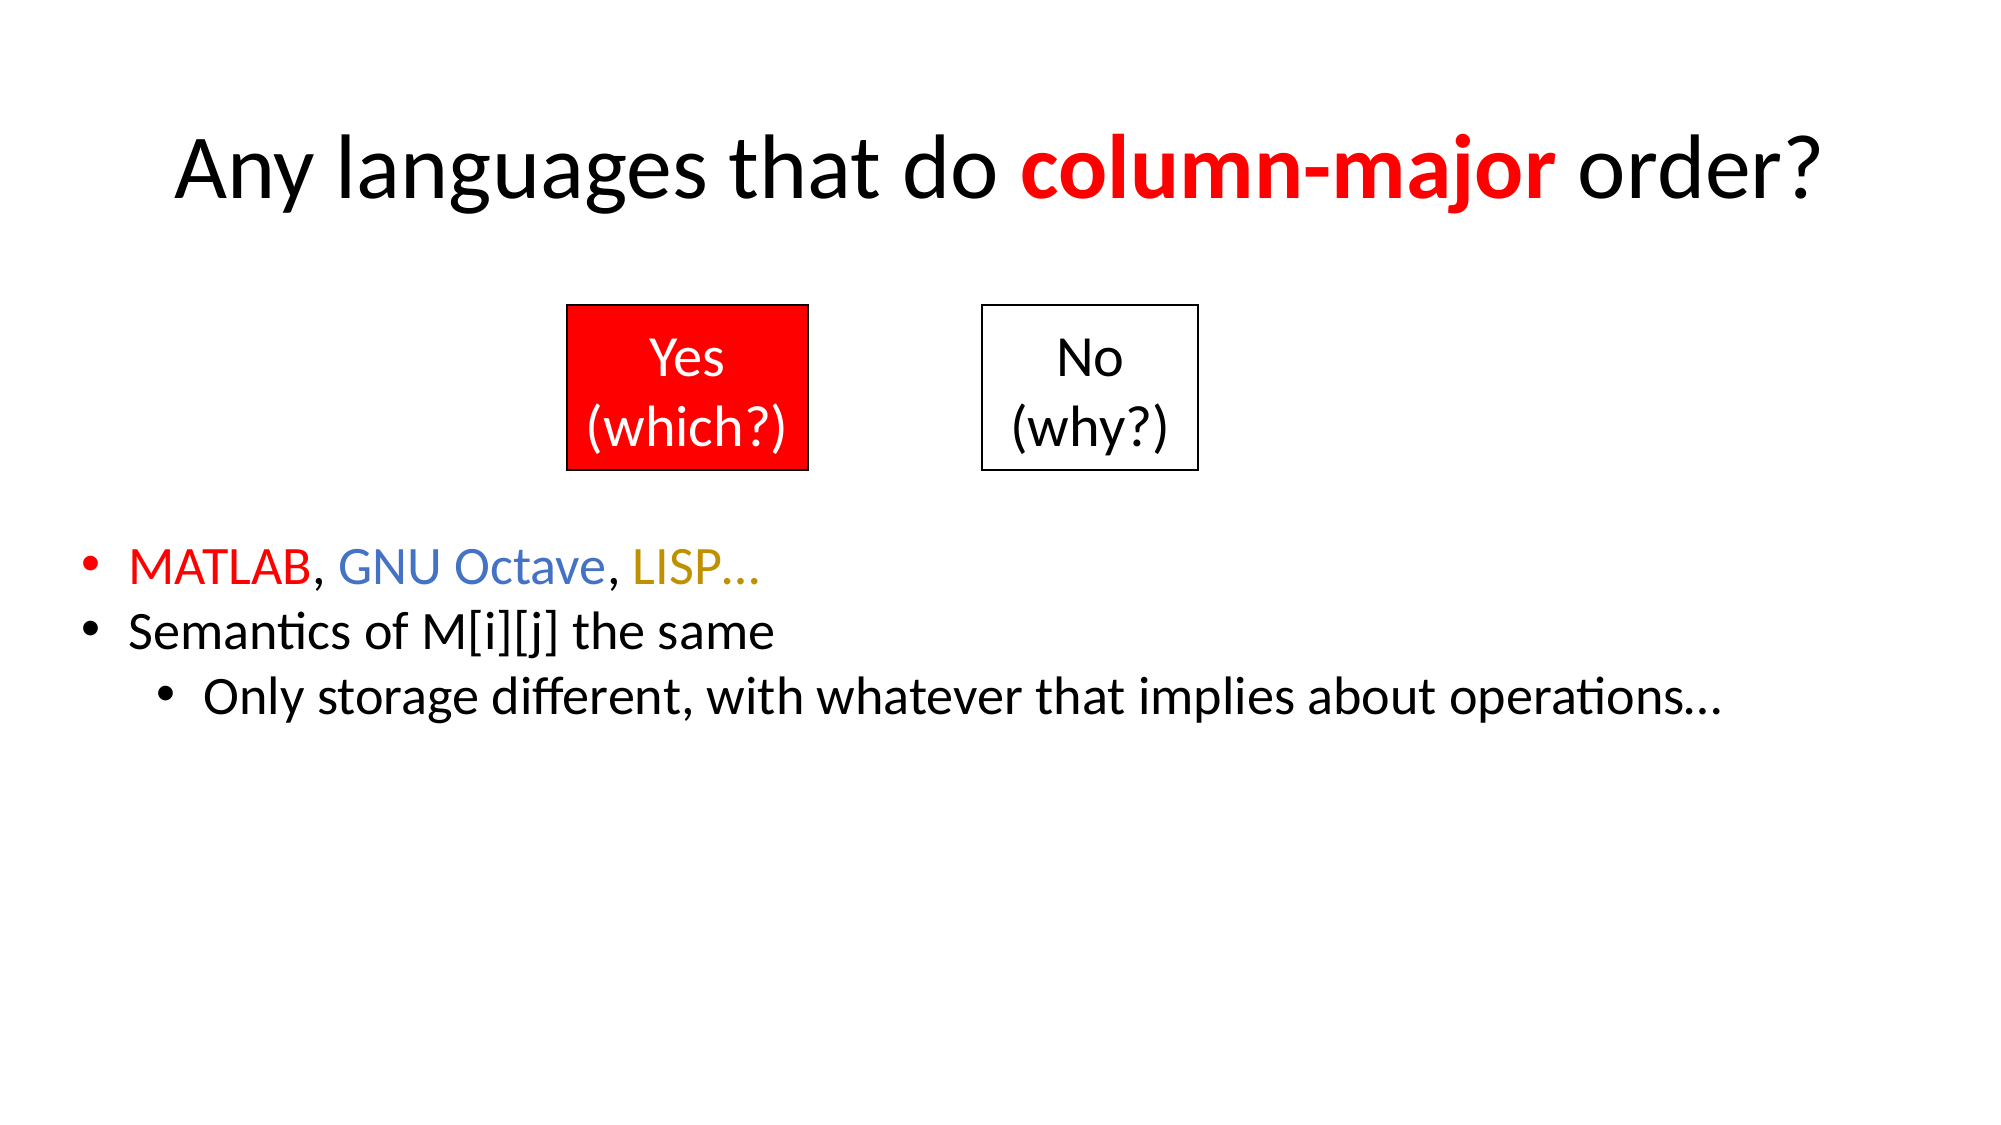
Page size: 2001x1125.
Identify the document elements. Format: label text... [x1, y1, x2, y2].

title Any languages that do column-major order? [137, 59, 1863, 278]
text_box MATLAB, GNU Octave, LISP… Semantics of M[i][j] the same Only storage different, with whatever that implies about operations… [66, 522, 1914, 801]
text_box Yes (which?) [566, 305, 808, 471]
text_box No (why?) [982, 305, 1198, 471]
